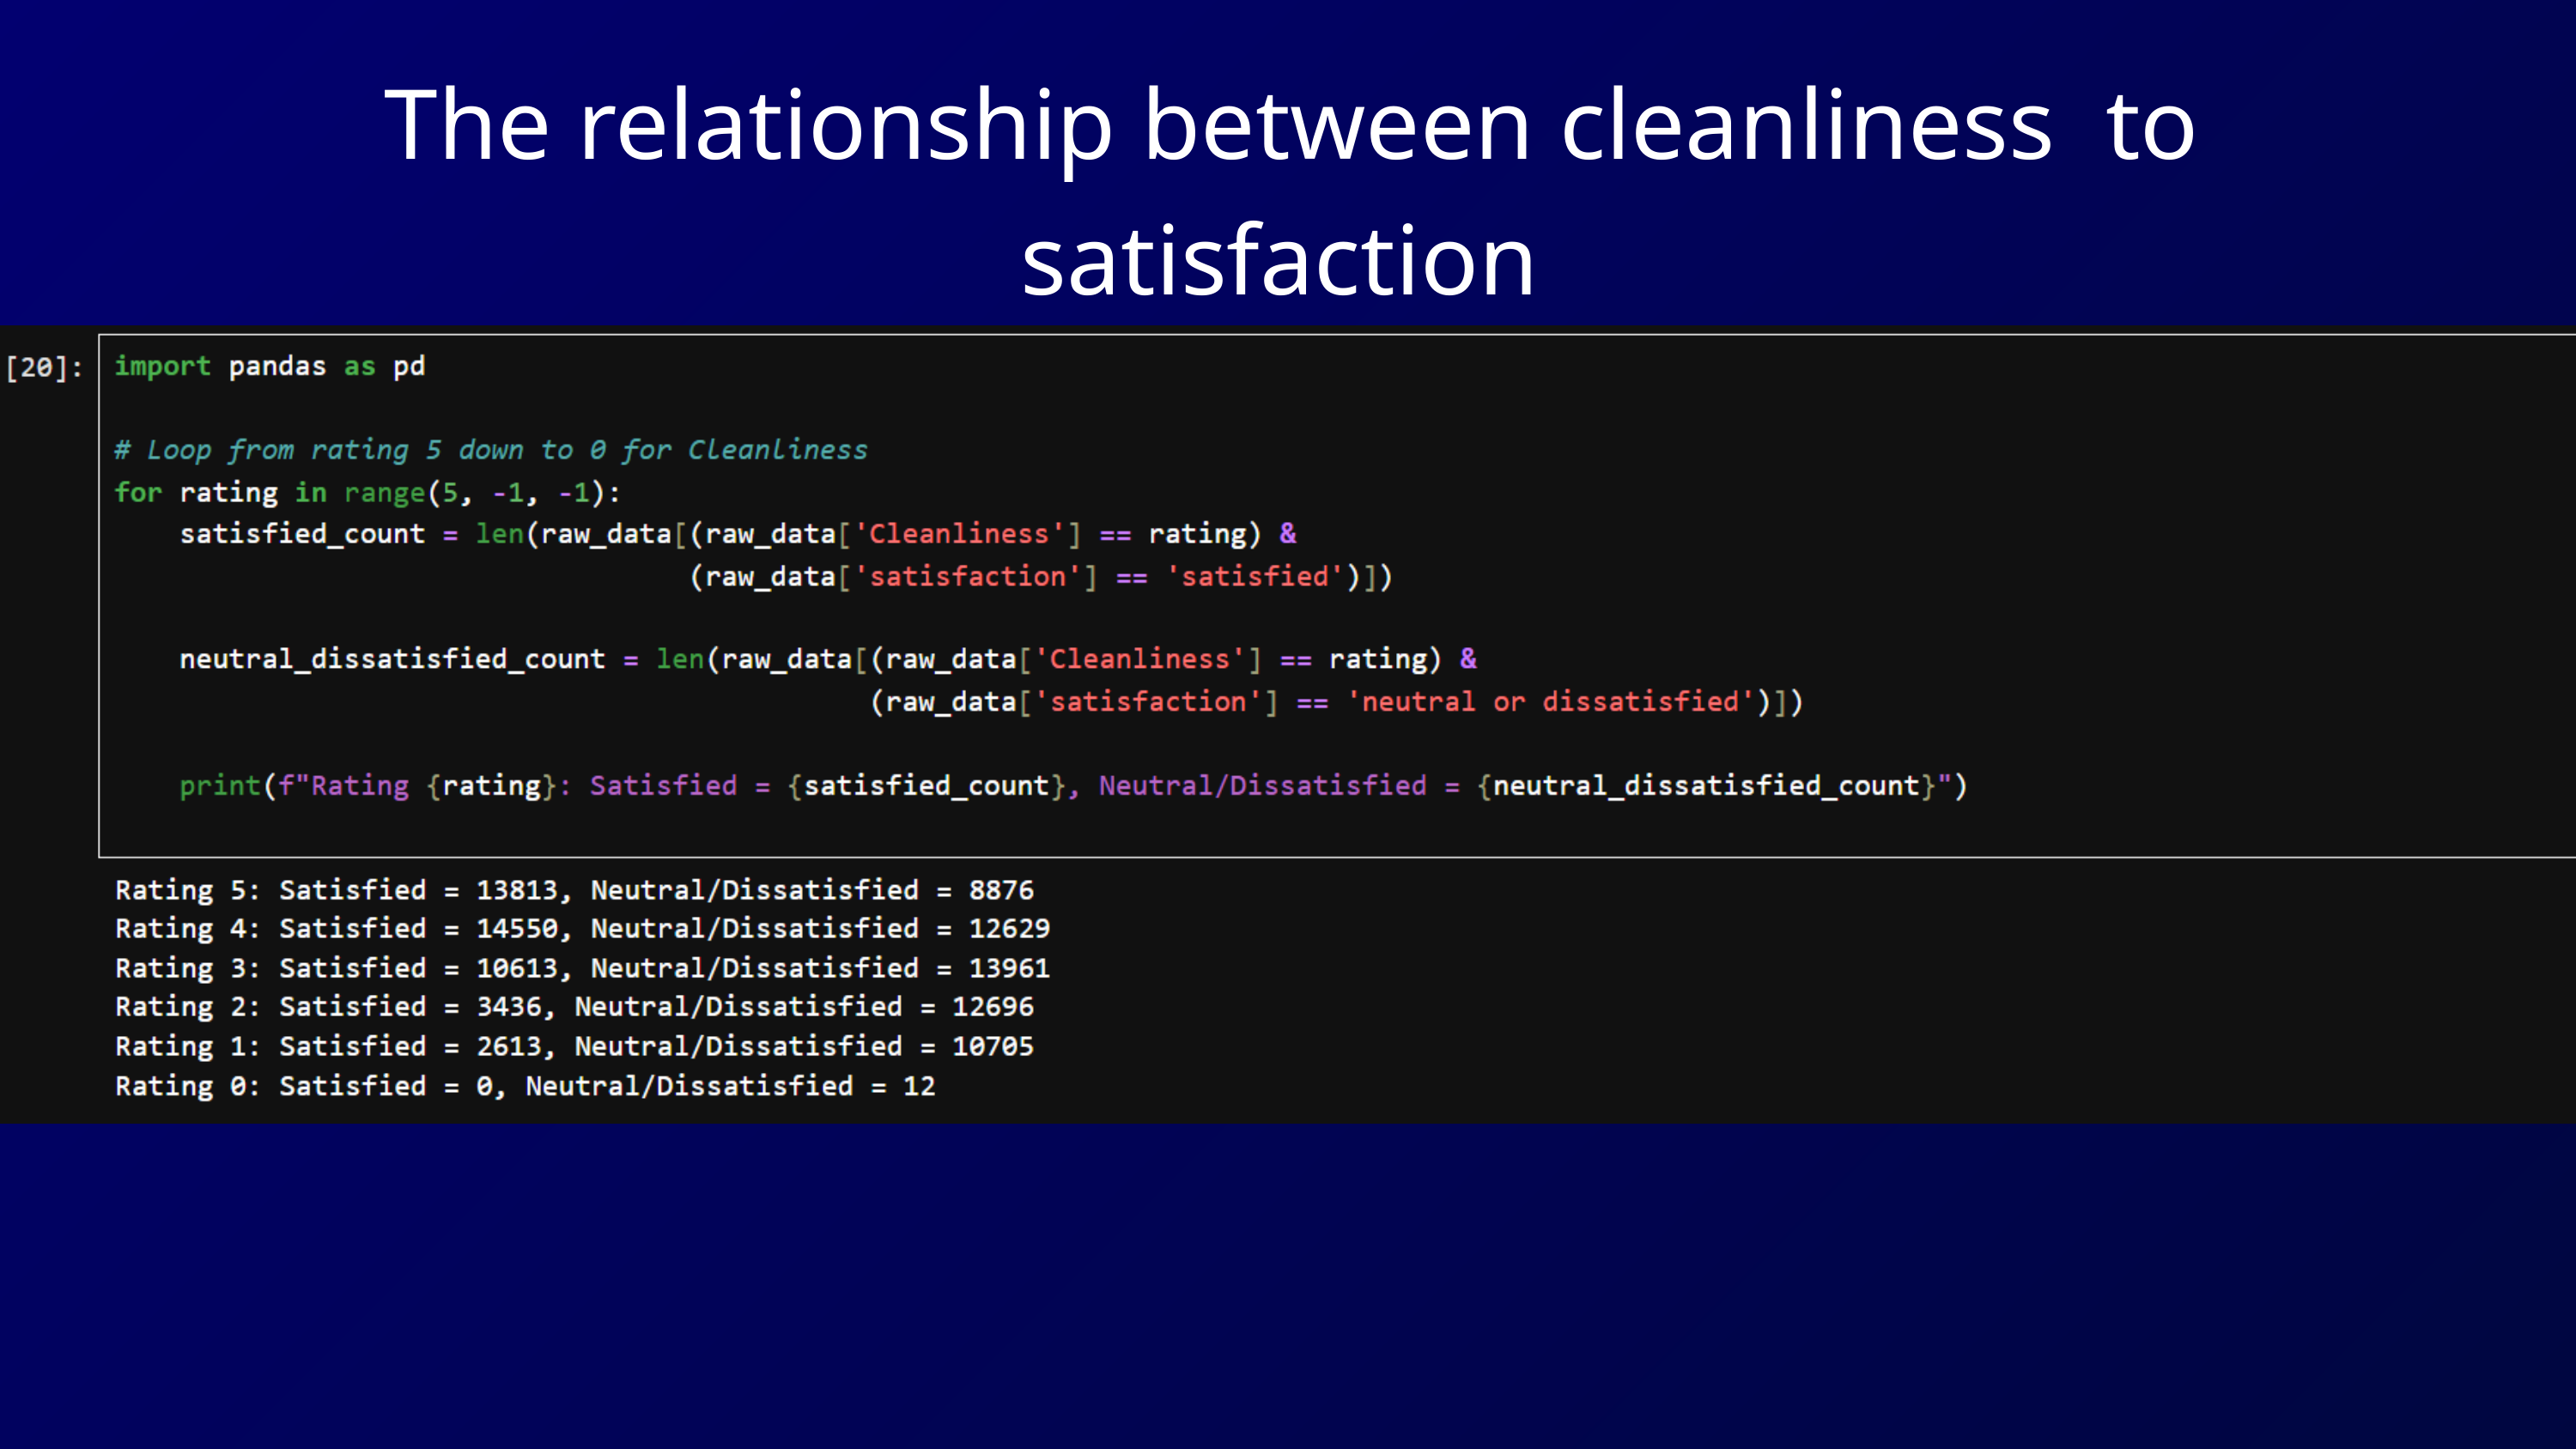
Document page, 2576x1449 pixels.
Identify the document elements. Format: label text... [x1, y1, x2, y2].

text_box [0, 325, 2576, 1124]
text_box The relationship between cleanliness to satisfaction [153, 43, 2432, 314]
